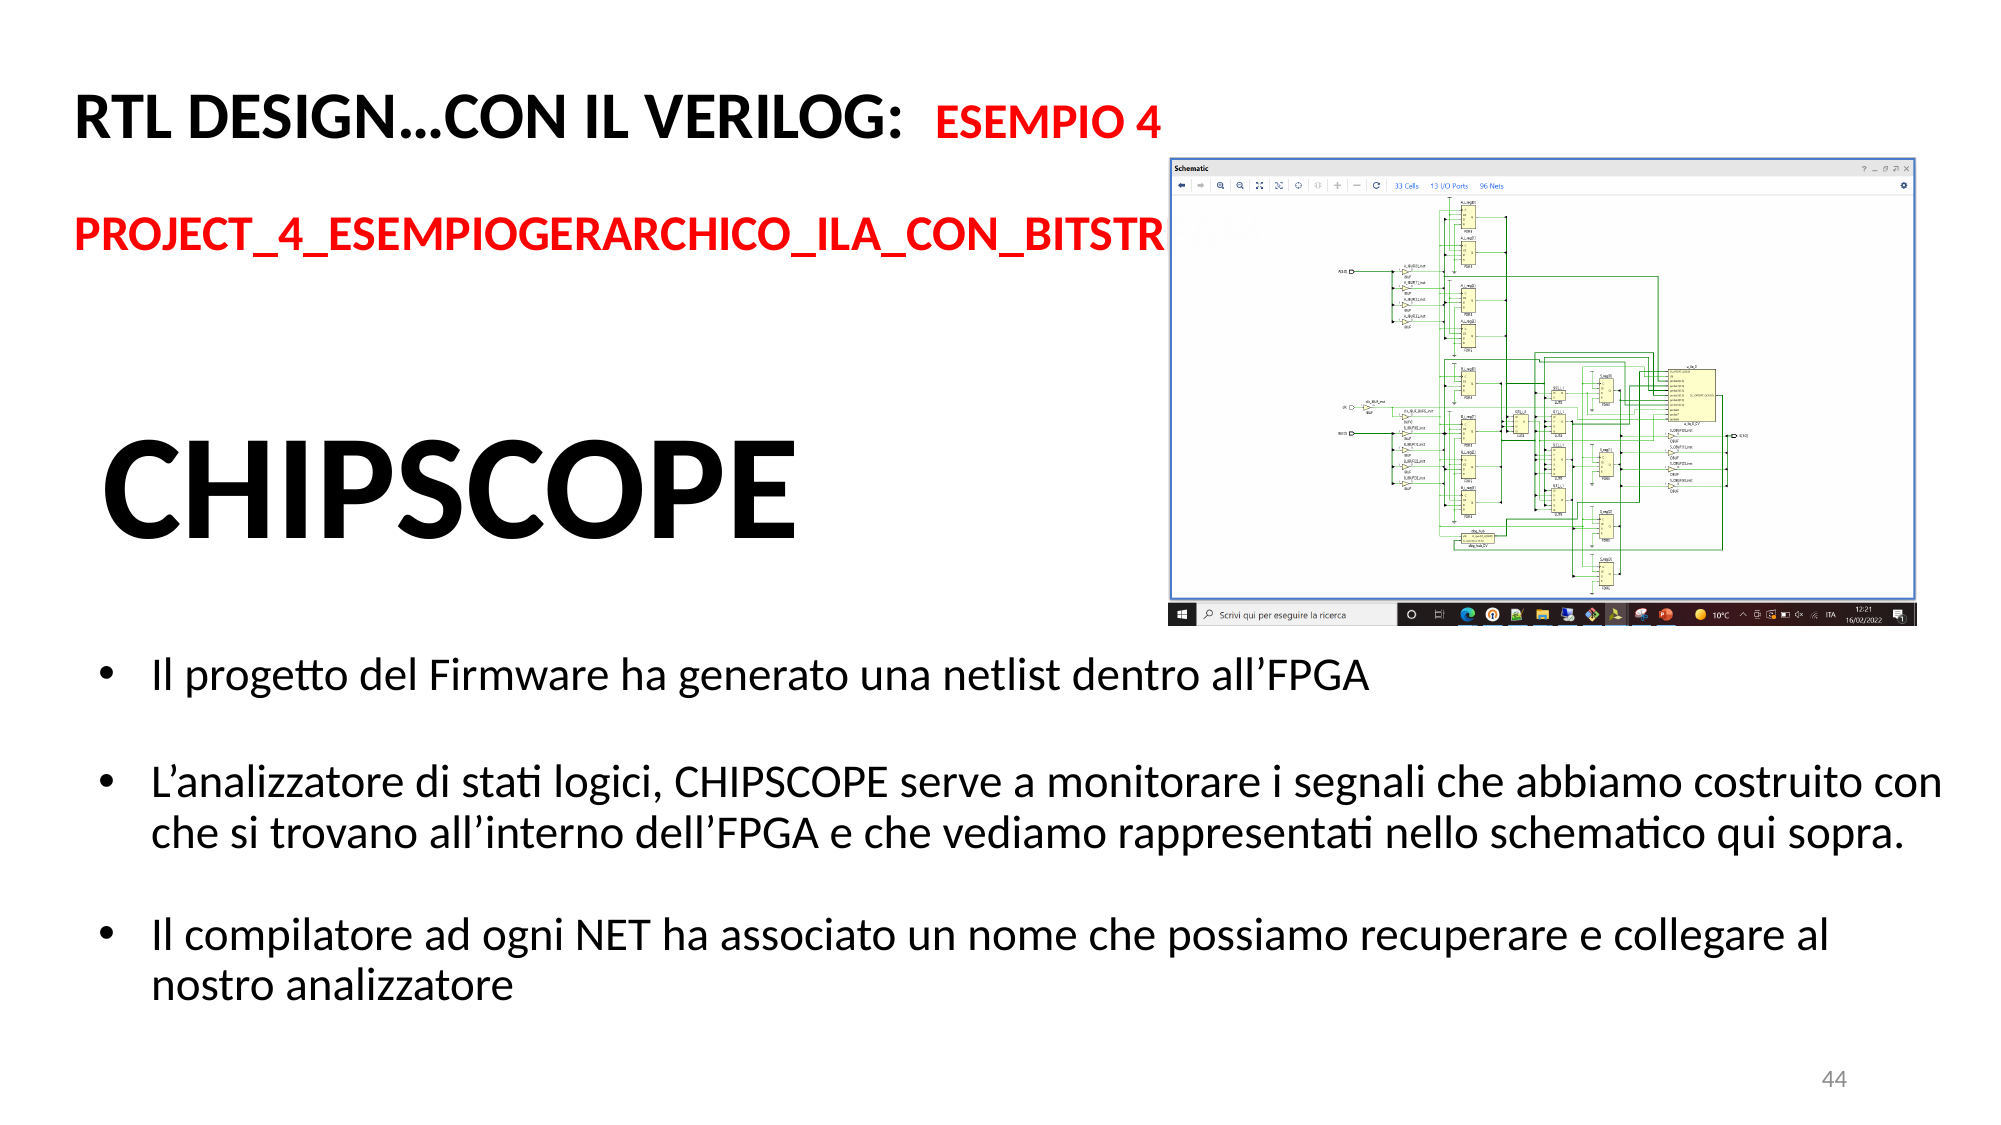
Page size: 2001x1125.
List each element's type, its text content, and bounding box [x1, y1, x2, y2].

subtitle Il progetto del Firmware ha generato una netlist dentro all’FPGA L’analizzatore di stati logici, CHIPSCOPE serve a monitorare i segnali che abbiamo costruito con che si trovano all’interno dell’FPGA e che vediamo rappresentati nello schematico qui sopra. Il compilatore ad ogni NET ha associato un nome che possiamo recuperare e collegare al nostro analizzatore [83, 642, 1965, 1051]
slide_number 44 [1412, 1047, 1863, 1108]
text_box RTL design…con il Verilog: Esempio 4 project_4_EsempioGerarchico_ILA_con_Bitstream [59, 73, 1941, 204]
title ChipScope [0, 381, 902, 579]
picture [1168, 157, 1917, 626]
